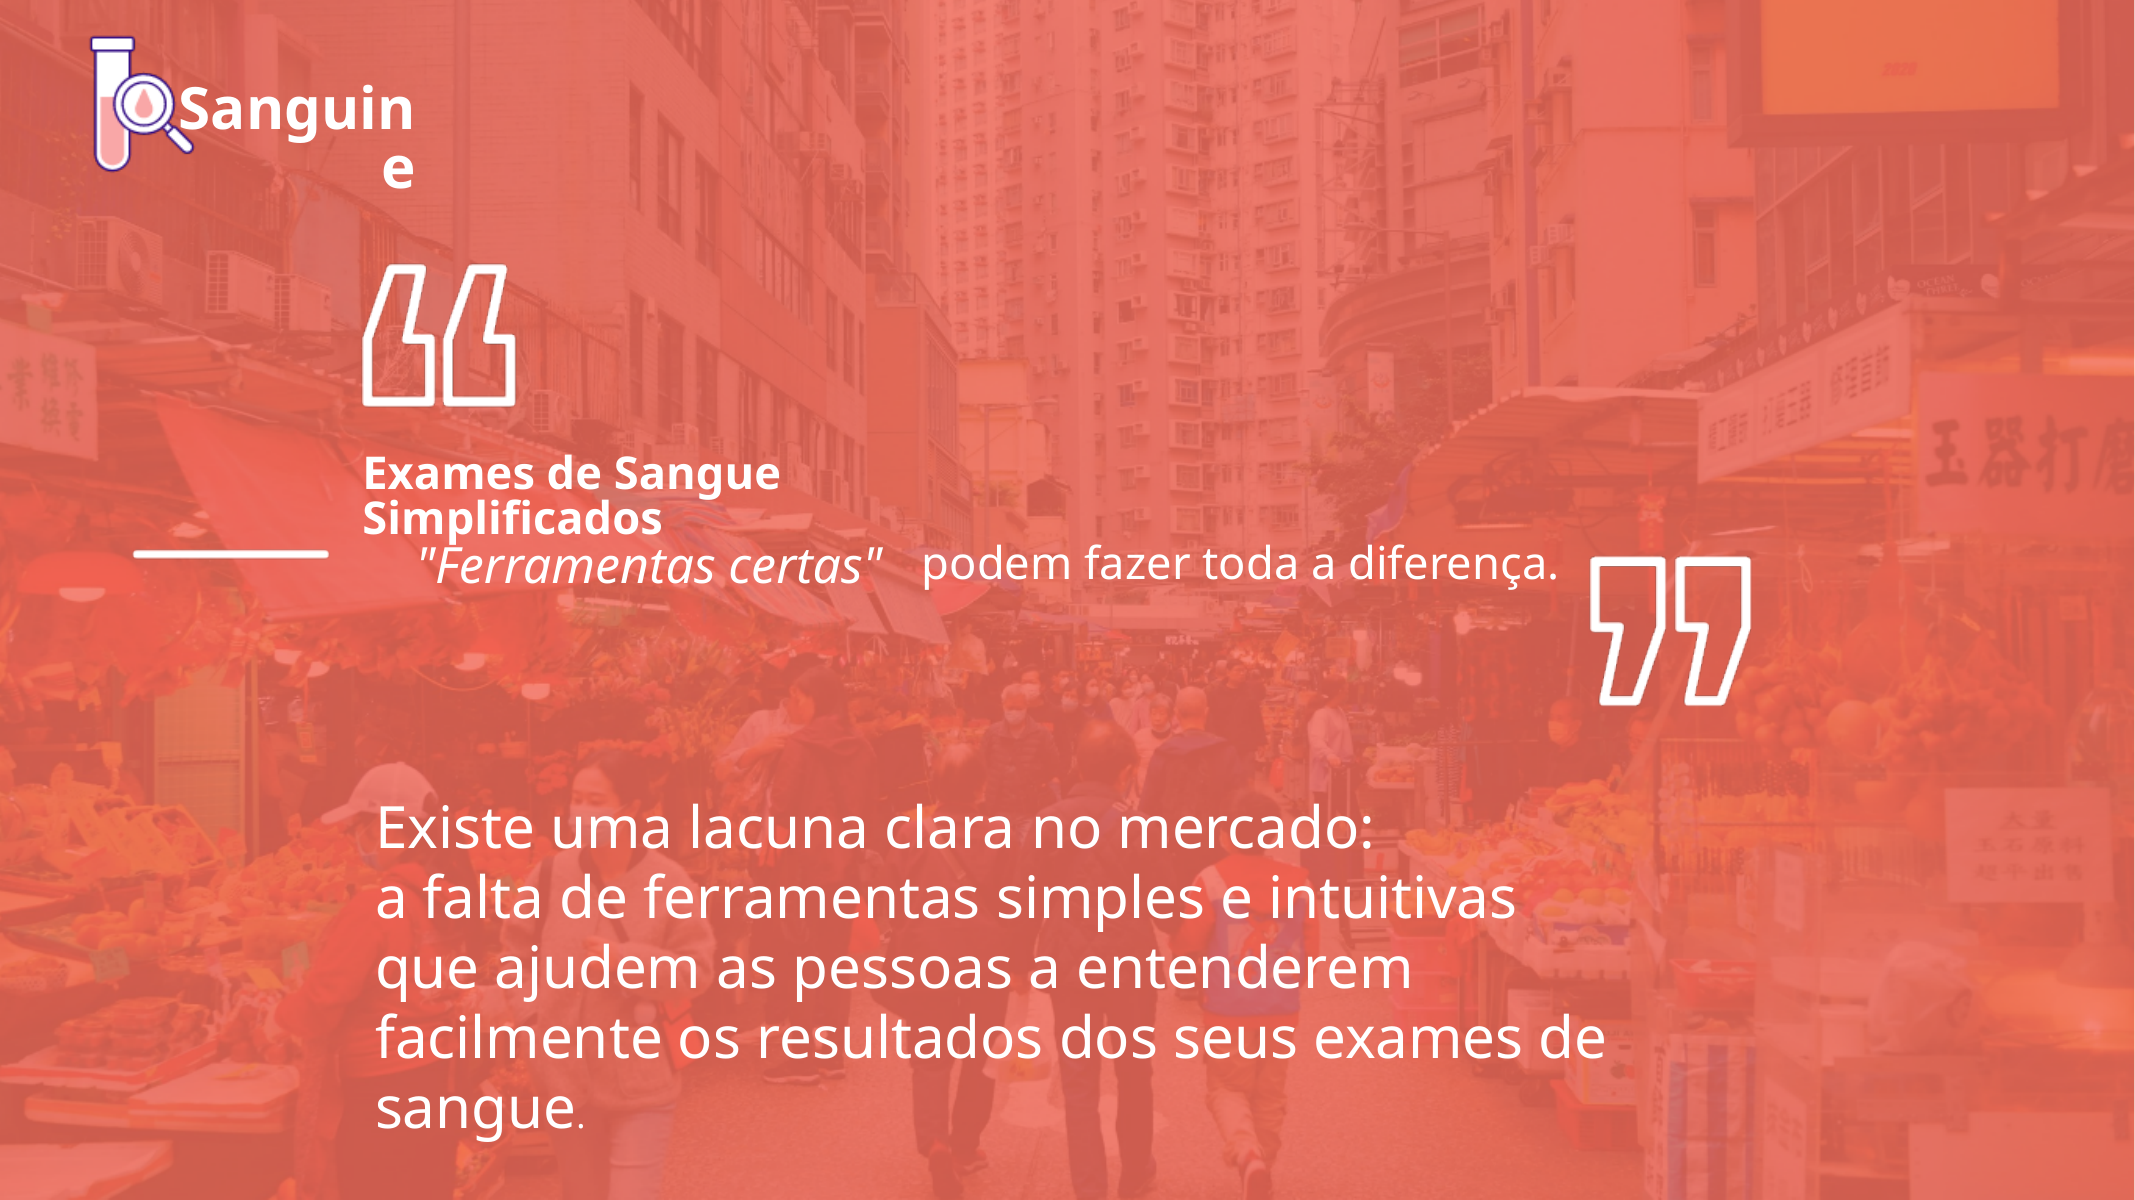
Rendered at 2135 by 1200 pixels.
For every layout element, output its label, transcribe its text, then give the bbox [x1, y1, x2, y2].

text_box Exames de Sangue Simplificados [362, 453, 1057, 499]
text_box Existe uma lacuna clara no mercado: a falta de ferramentas simples e intuitivas que ajudem as pessoas a entenderem facilmente os resultados dos seus exames de sangue. [375, 790, 1707, 997]
text_box "Ferramentas certas" [415, 543, 972, 594]
picture [0, 0, 2135, 1200]
text_box podem fazer toda a diferença. [921, 543, 1536, 590]
text_box Sanguine [224, 69, 416, 136]
